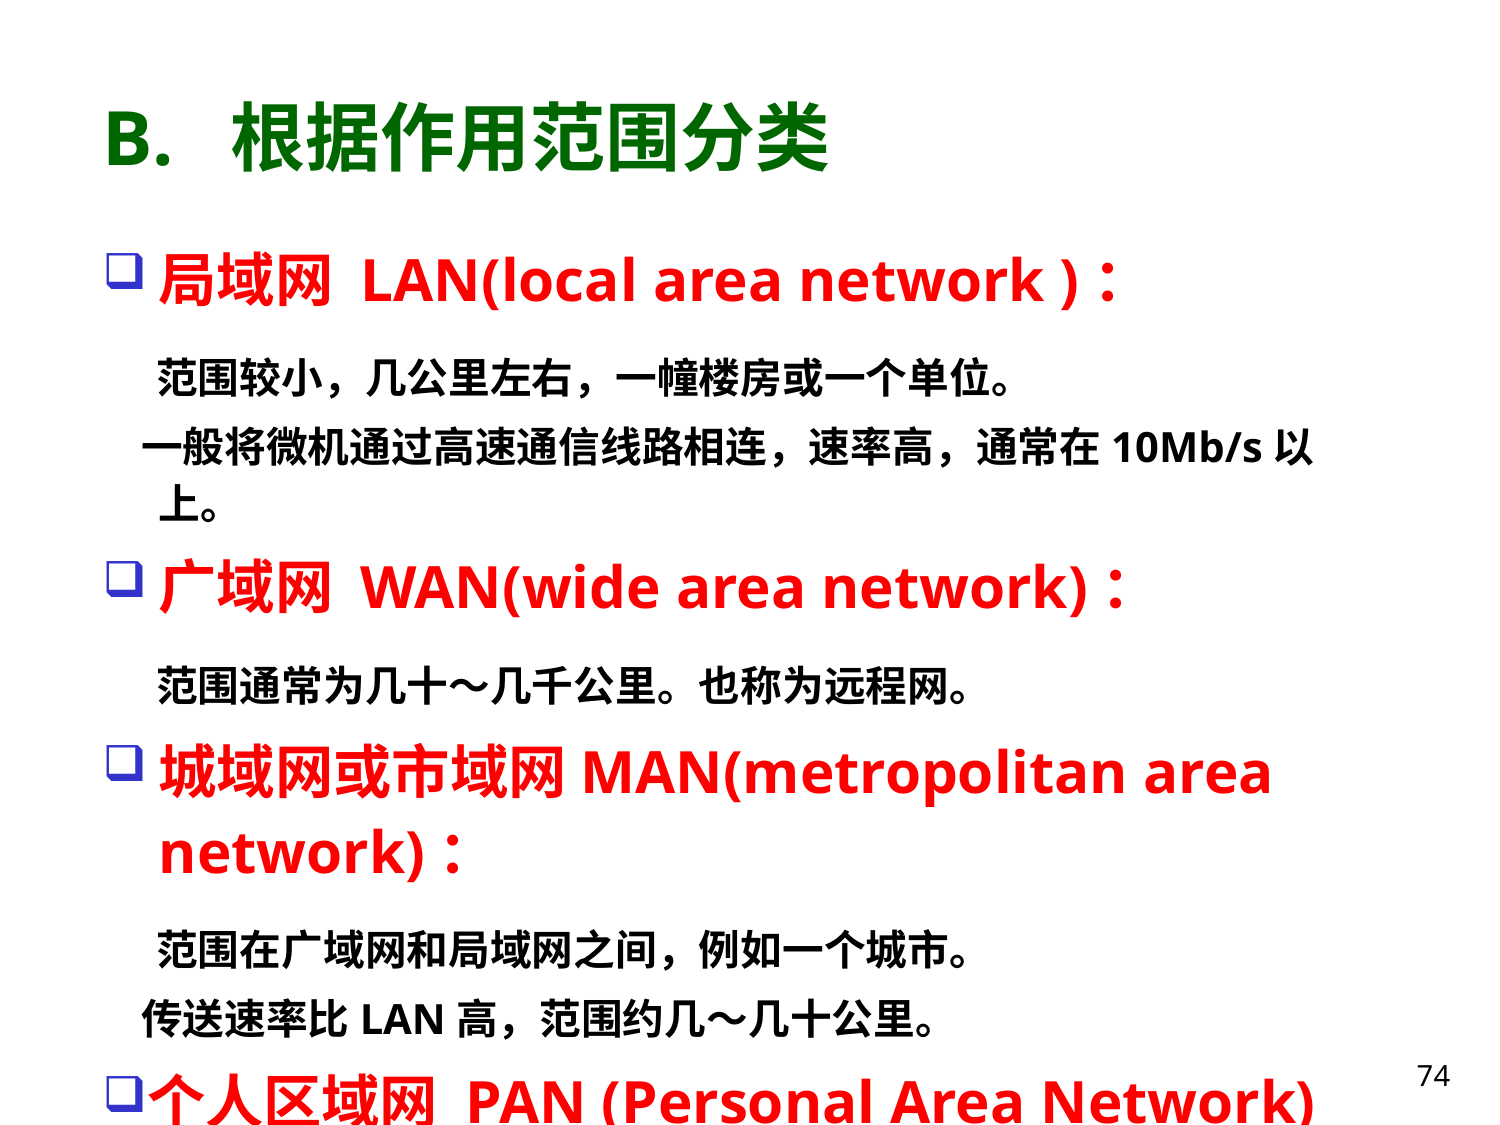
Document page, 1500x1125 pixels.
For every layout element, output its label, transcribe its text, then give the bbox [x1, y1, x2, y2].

title B. 根据作用范围分类 [87, 67, 1466, 204]
slide_number 74 [1362, 1050, 1466, 1125]
list 局域网 LAN(local area network )： 范围较小，几公里左右，一幢楼房或一个单位。 一般将微机通过高速通信线路相连，速率高，通常在10Mb/s以上。 广域网 WAN(wide area network)： 范围通常为几十～几千公里。也称为远程网。 城域网或市域网MAN(metropolitan area network)： 范围在广域网和局域网之间，例如一个城市。 传送速率比LAN高，范围约几～几十公里。 个人区域网 PAN (Personal Area Network) [87, 224, 1363, 1059]
